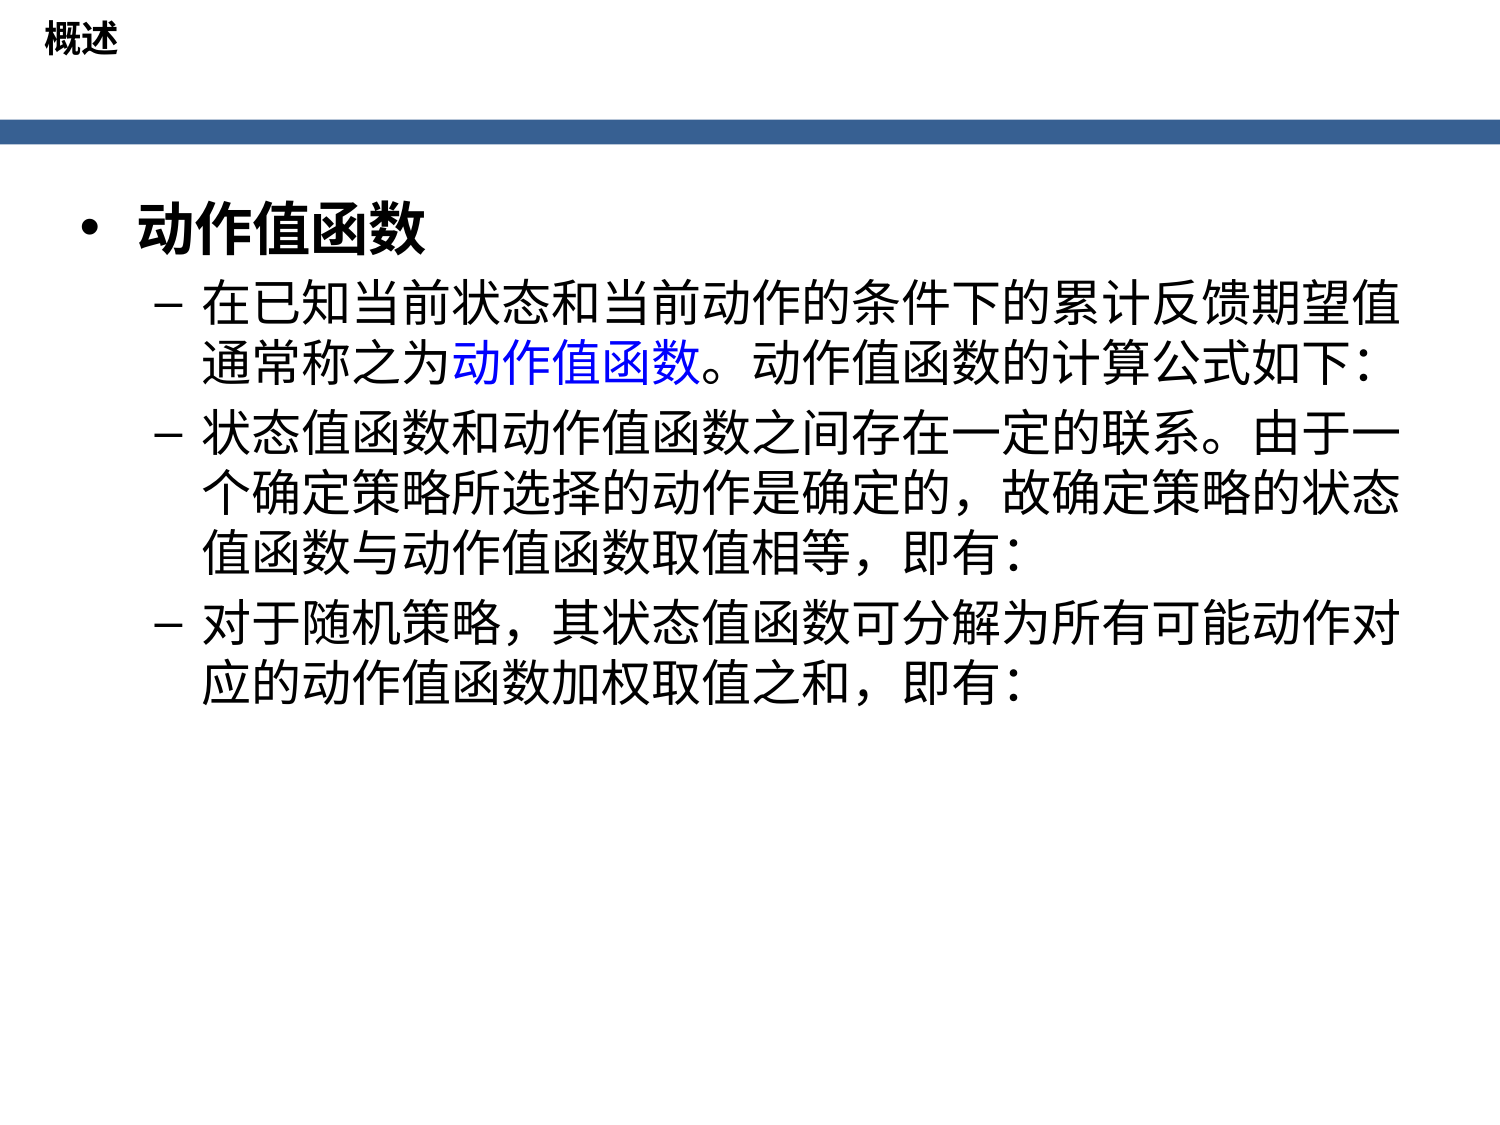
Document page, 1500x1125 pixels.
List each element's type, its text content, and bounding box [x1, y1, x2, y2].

title 概述 [29, 7, 1305, 91]
